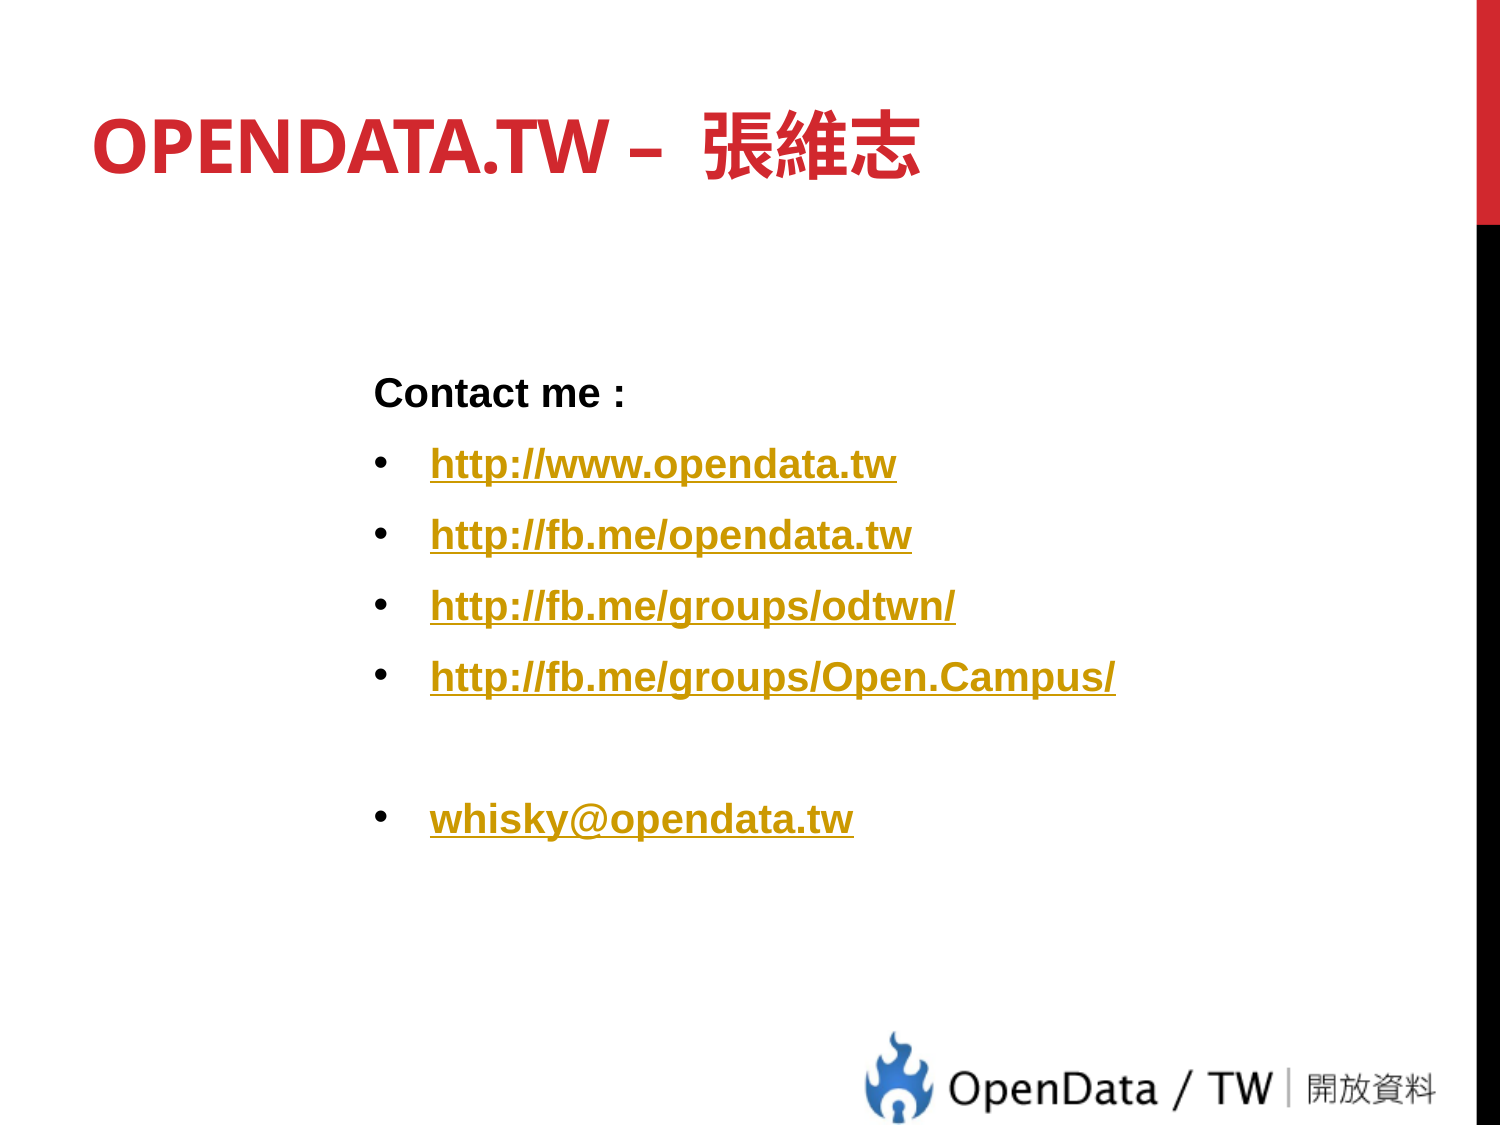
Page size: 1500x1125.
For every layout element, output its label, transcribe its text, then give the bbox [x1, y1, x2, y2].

title Opendata.tw – 張維志 [75, 24, 1025, 197]
list Contact me : http://www.opendata.tw http://fb.me/opendata.tw http://fb.me/groups/odtwn/ http://fb.me/groups/Open.Campus/ whisky@opendata.tw [358, 287, 1259, 965]
picture [853, 1030, 1476, 1125]
